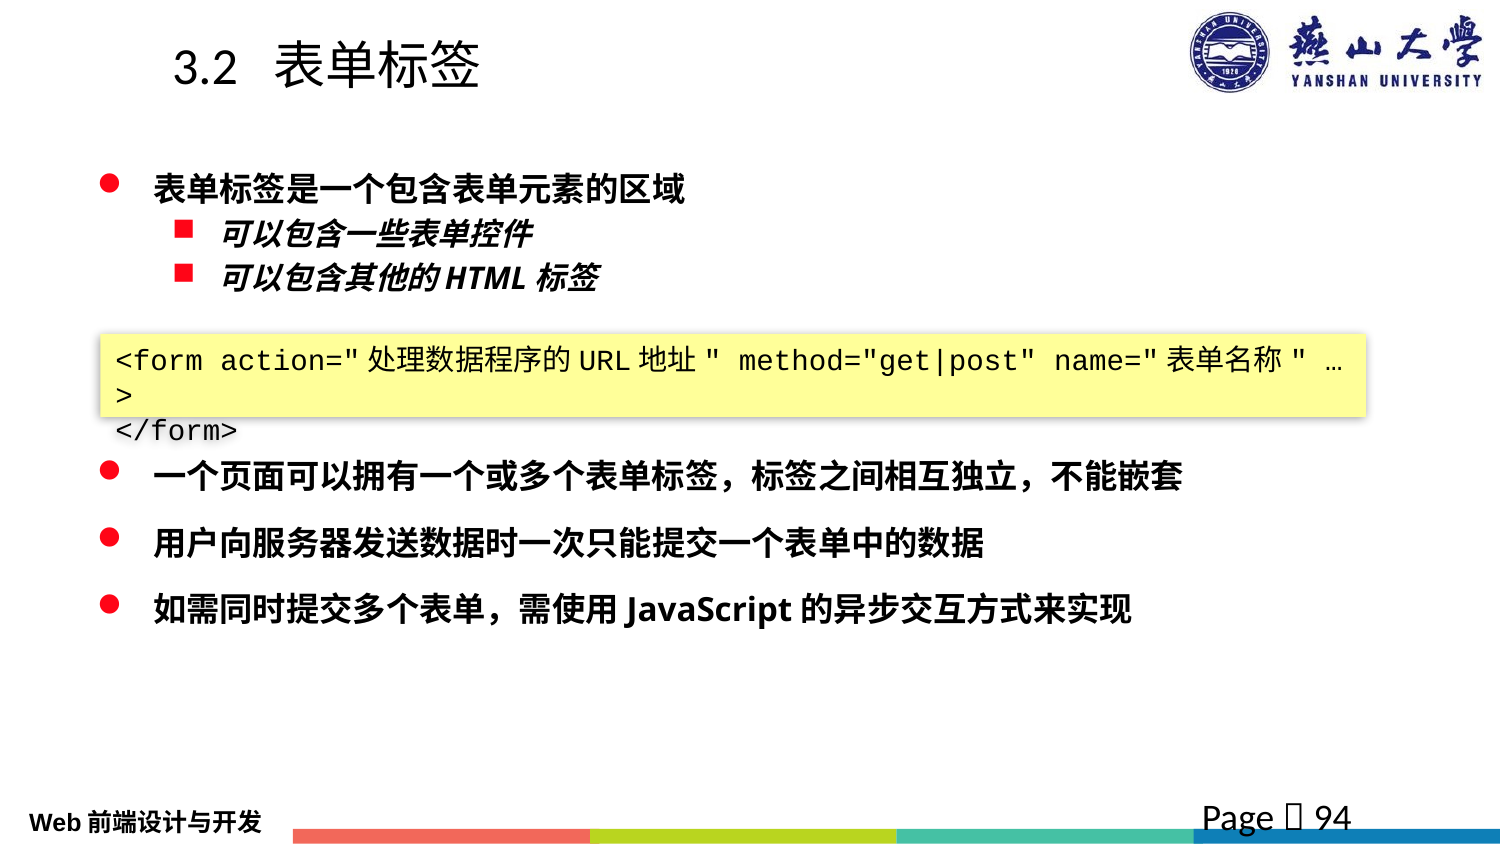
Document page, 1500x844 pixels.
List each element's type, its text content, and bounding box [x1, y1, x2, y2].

list <form action="处理数据程序的URL地址" method="get|post" name="表单名称" … > </form> [100, 333, 1367, 418]
list 表单标签是一个包含表单元素的区域 可以包含一些表单控件 可以包含其他的HTML标签 一个页面可以拥有一个或多个表单标签，标签之间相互独立，不能嵌套 用户向服务器发送数据时一次只能提交一个表单中的数据 如需同时提交多个表单，需使用JavaScript的异步交互方式来实现 [81, 140, 1429, 528]
title 3.2 表单标签 [157, 22, 891, 106]
picture [1188, 9, 1484, 94]
slide_number Page  94 [1187, 785, 1424, 821]
